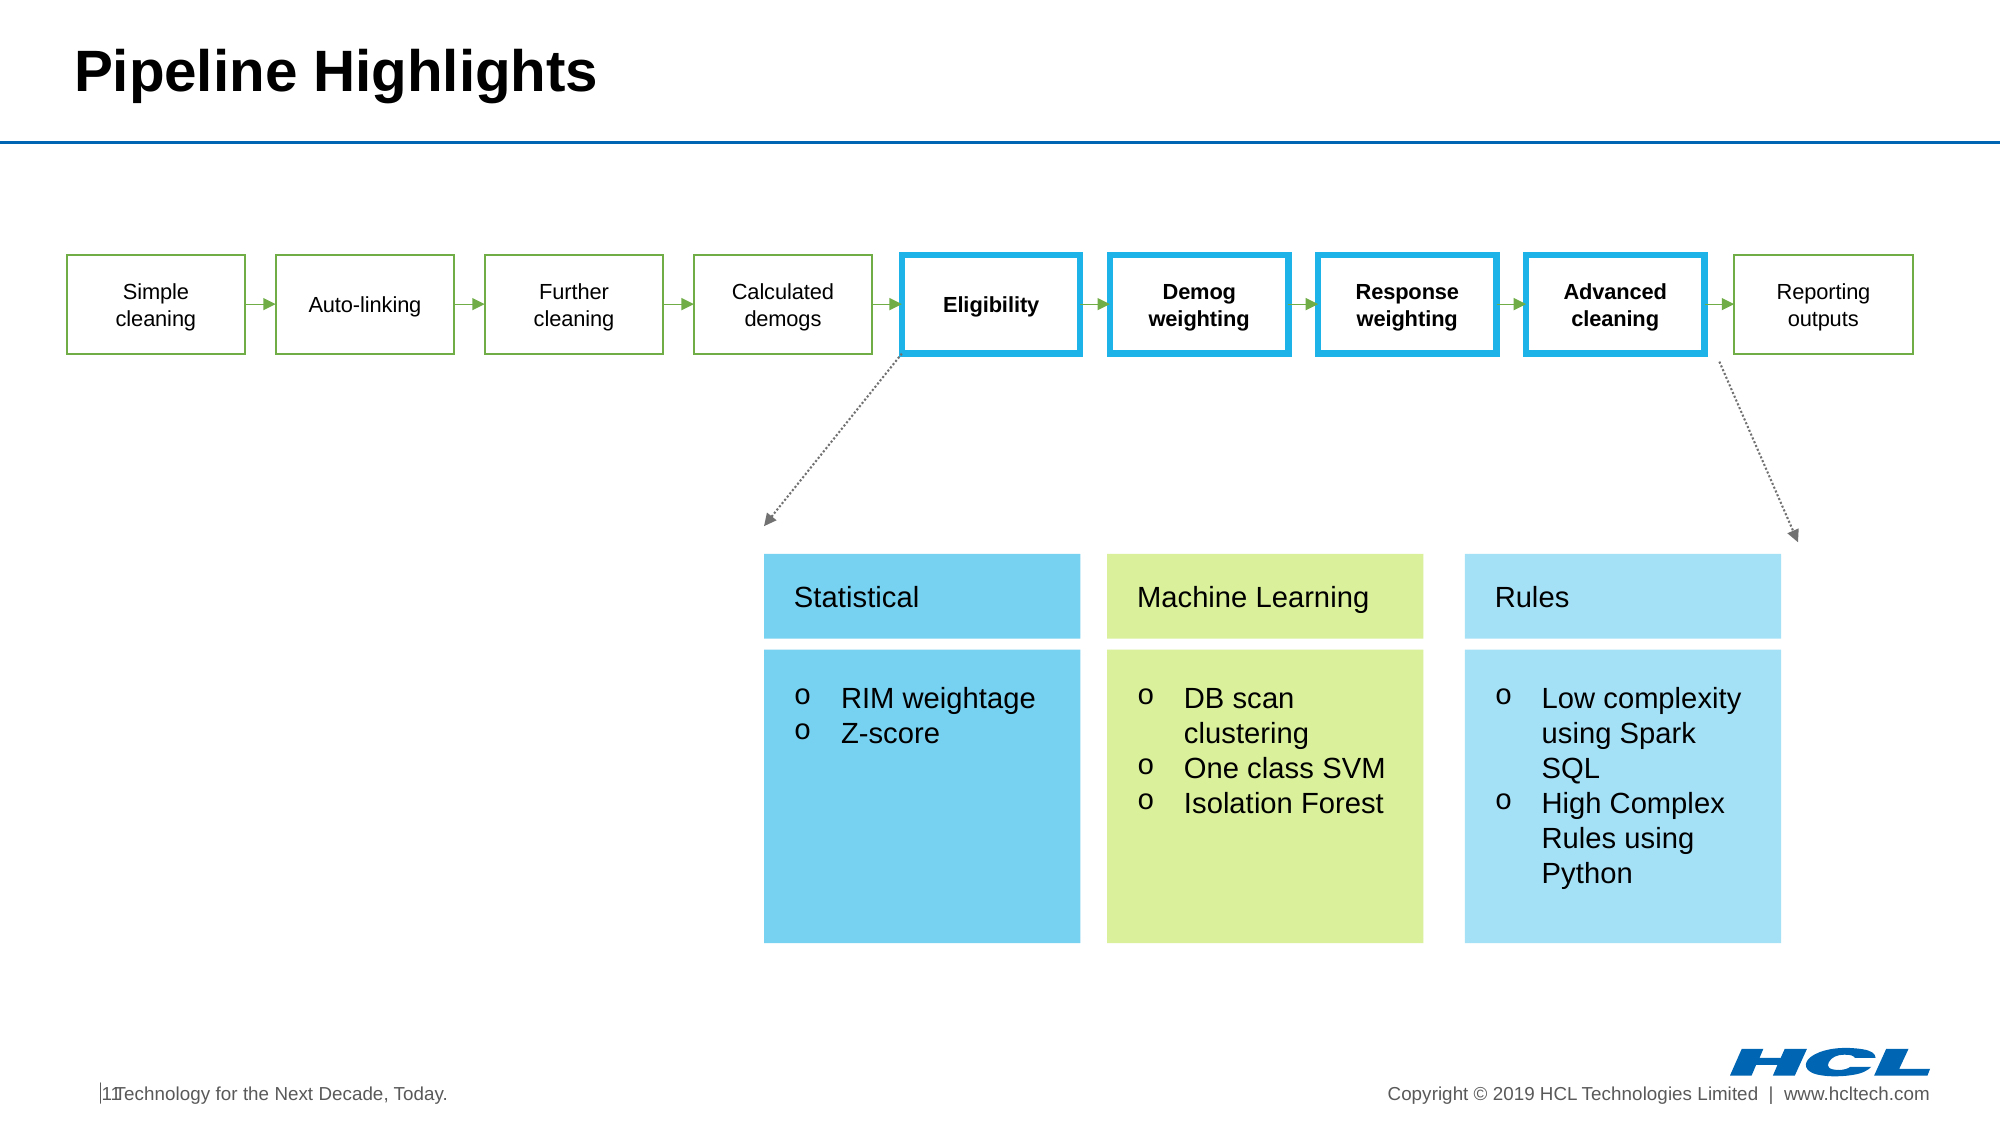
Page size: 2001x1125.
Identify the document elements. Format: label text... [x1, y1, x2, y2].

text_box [1719, 361, 1799, 543]
text_box Auto-linking [275, 254, 455, 354]
text_box Response weighting [1318, 254, 1497, 354]
text_box Demog weighting [1109, 254, 1289, 354]
text_box DB scan clustering One class SVM Isolation Forest [1107, 649, 1424, 944]
text_box Eligibility [901, 254, 1081, 354]
text_box Further cleaning [484, 254, 664, 354]
title Pipeline Highlights [66, 9, 1934, 128]
text_box Advanced cleaning [1526, 254, 1705, 354]
text_box RIM weightage Z-score [764, 649, 1081, 944]
text_box Statistical [764, 553, 1081, 639]
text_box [763, 353, 903, 527]
text_box Simple cleaning [66, 254, 246, 354]
text_box Machine Learning [1107, 553, 1424, 639]
text_box Low complexity using Spark SQL High Complex Rules using Python [1464, 649, 1782, 944]
text_box Calculated demogs [693, 254, 873, 354]
text_box Rules [1464, 553, 1782, 639]
text_box Reporting outputs [1734, 254, 1913, 354]
